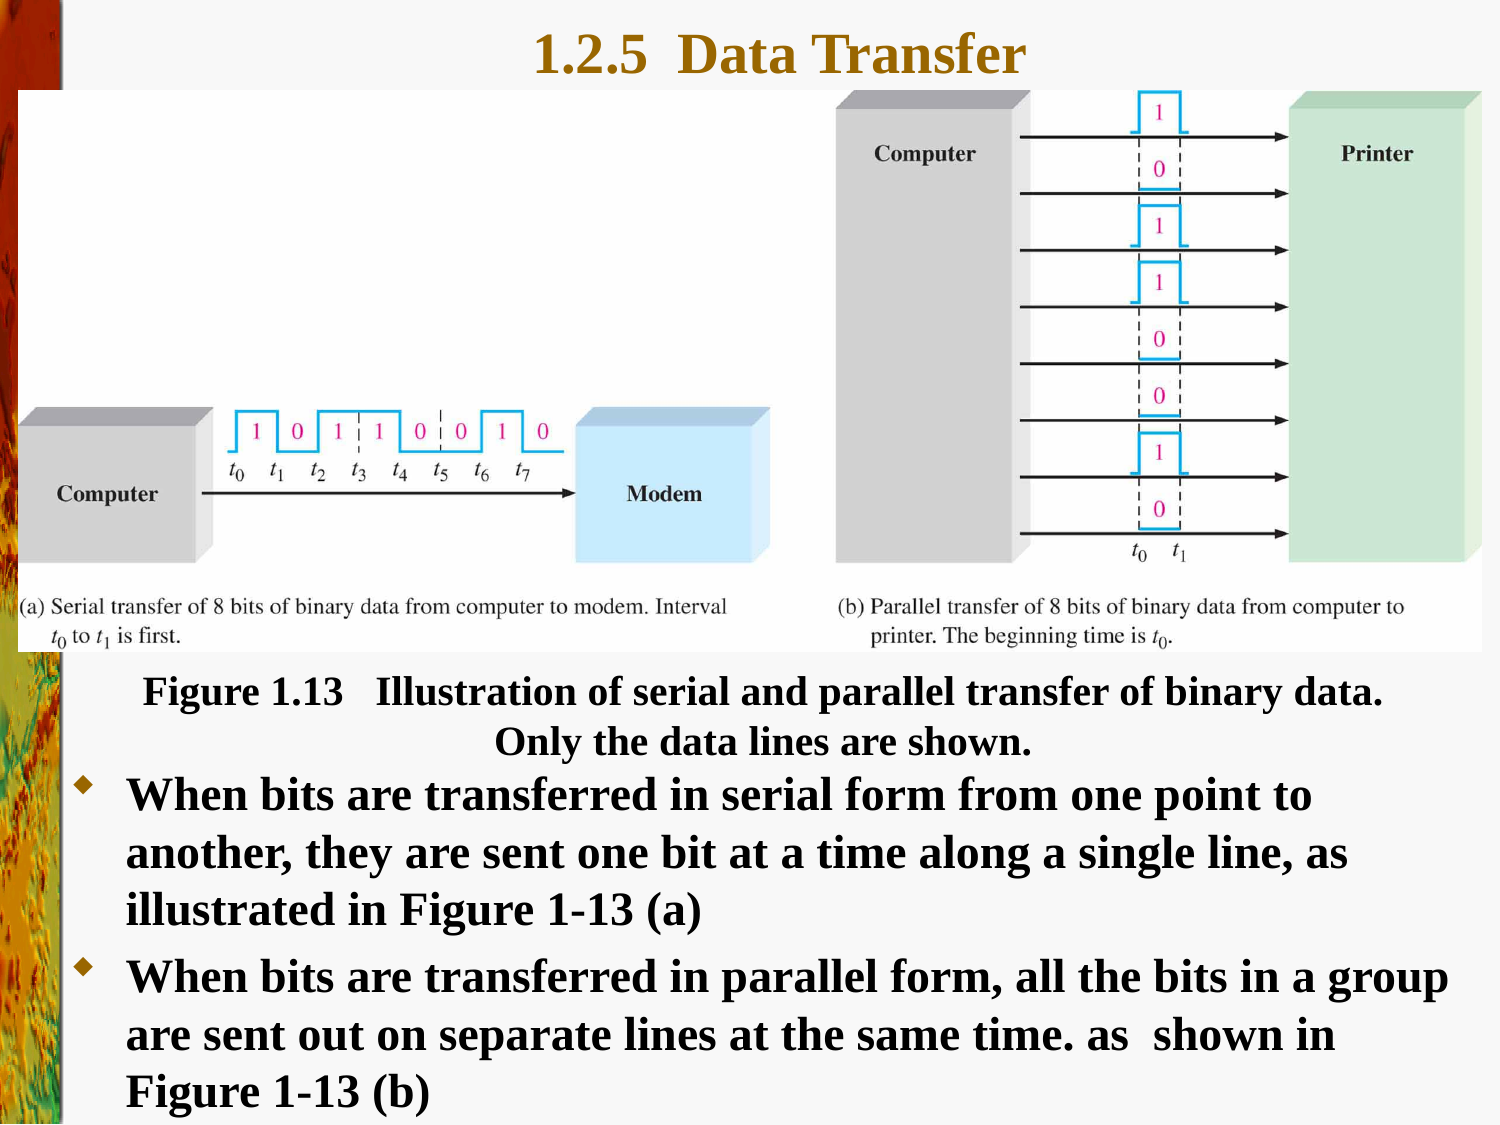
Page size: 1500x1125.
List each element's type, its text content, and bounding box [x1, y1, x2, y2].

text_box 1.2.5 Data Transfer [64, 7, 1495, 93]
text_box Figure 1.13 Illustration of serial and parallel transfer of binary data. Only the data lines are shown. [88, 676, 1439, 752]
picture [0, 0, 1482, 1124]
text_box When bits are transferred in serial form from one point to another, they are sent one bit at a time along a single line, as illustrated in Figure 1-13 (a) When bits are transferred in parallel form, all the bits in a group are sent out on separate lines at the same time. as shown in Figure 1-13 (b) [54, 755, 1495, 1125]
